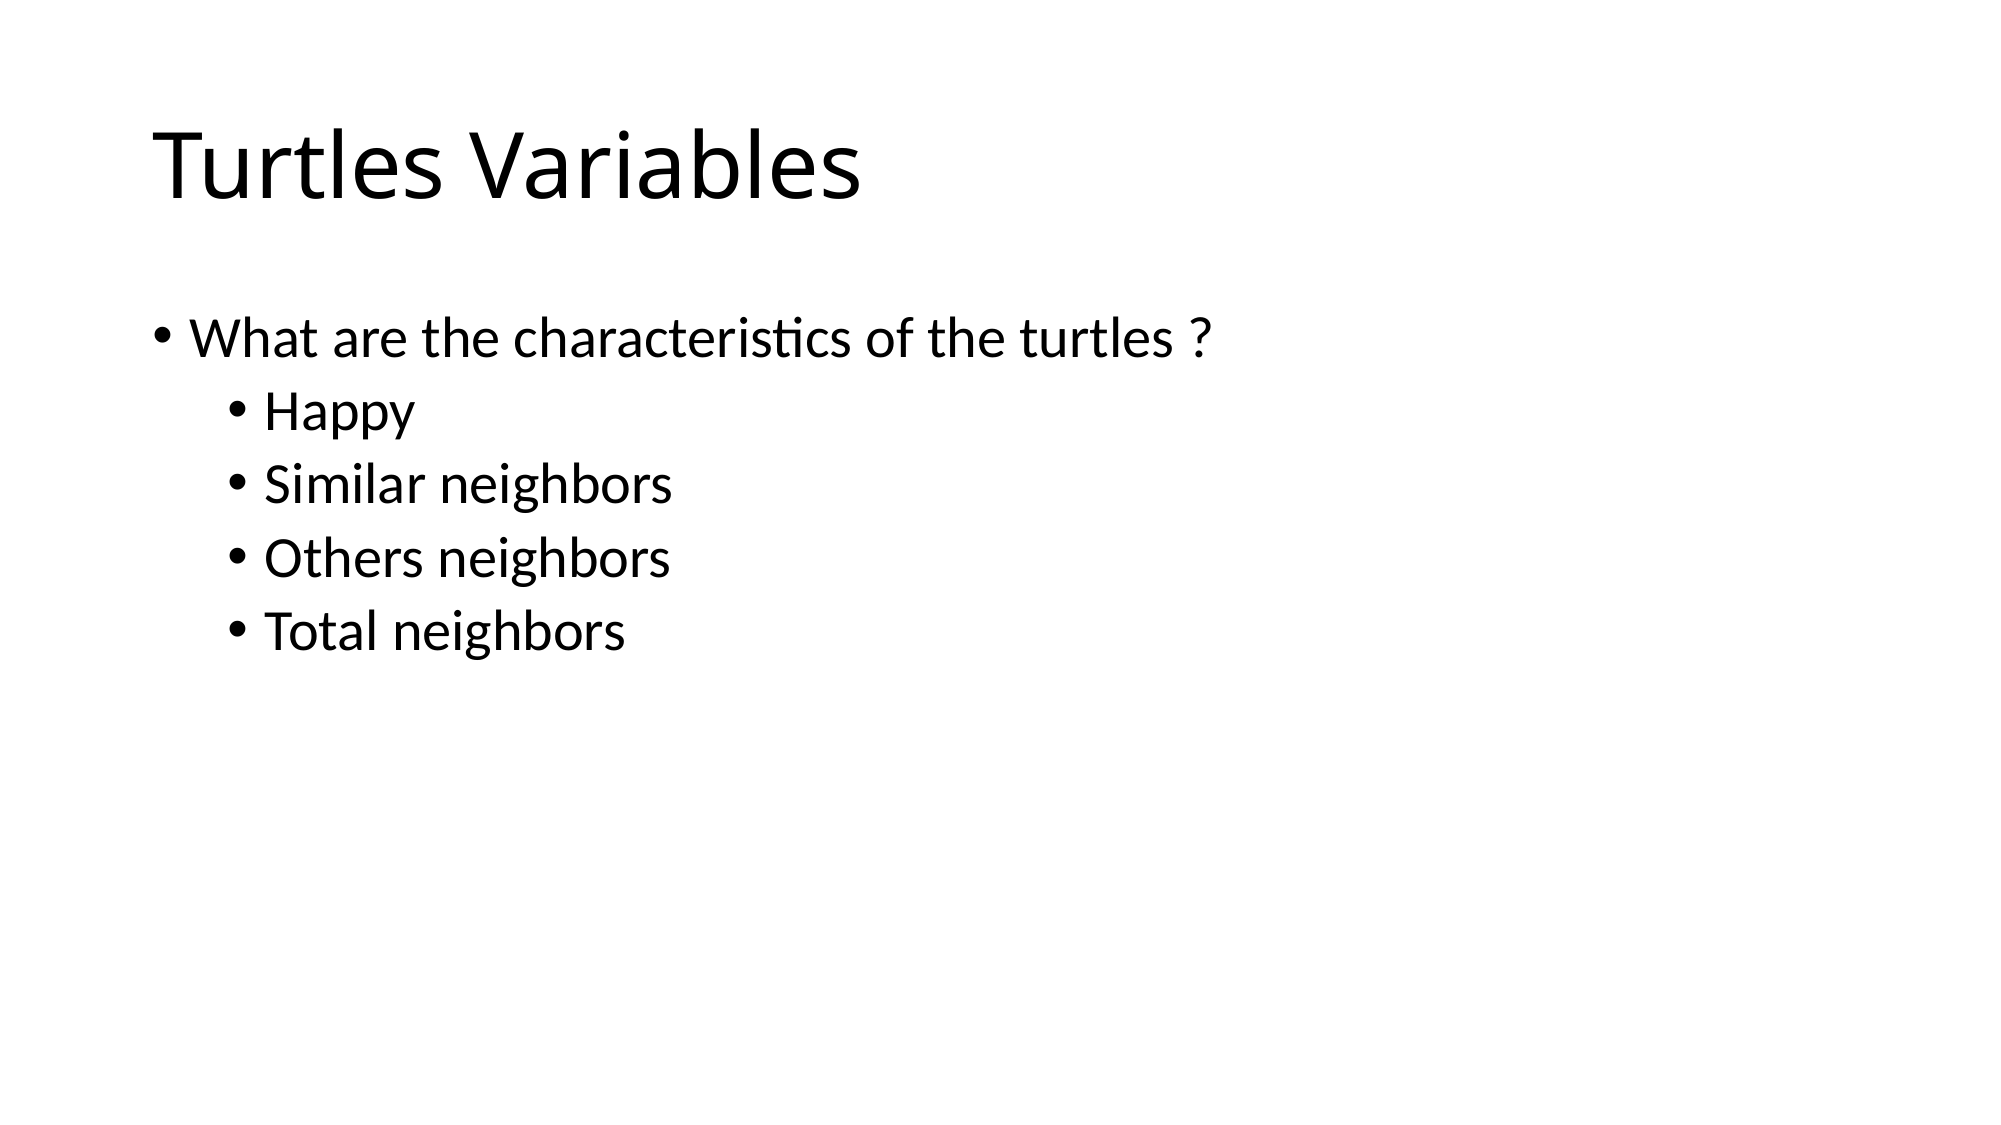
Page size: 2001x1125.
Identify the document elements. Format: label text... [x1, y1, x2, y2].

list What are the characteristics of the turtles ? Happy Similar neighbors Others neighbors Total neighbors [137, 299, 1863, 1014]
title Turtles Variables [137, 59, 1863, 278]
